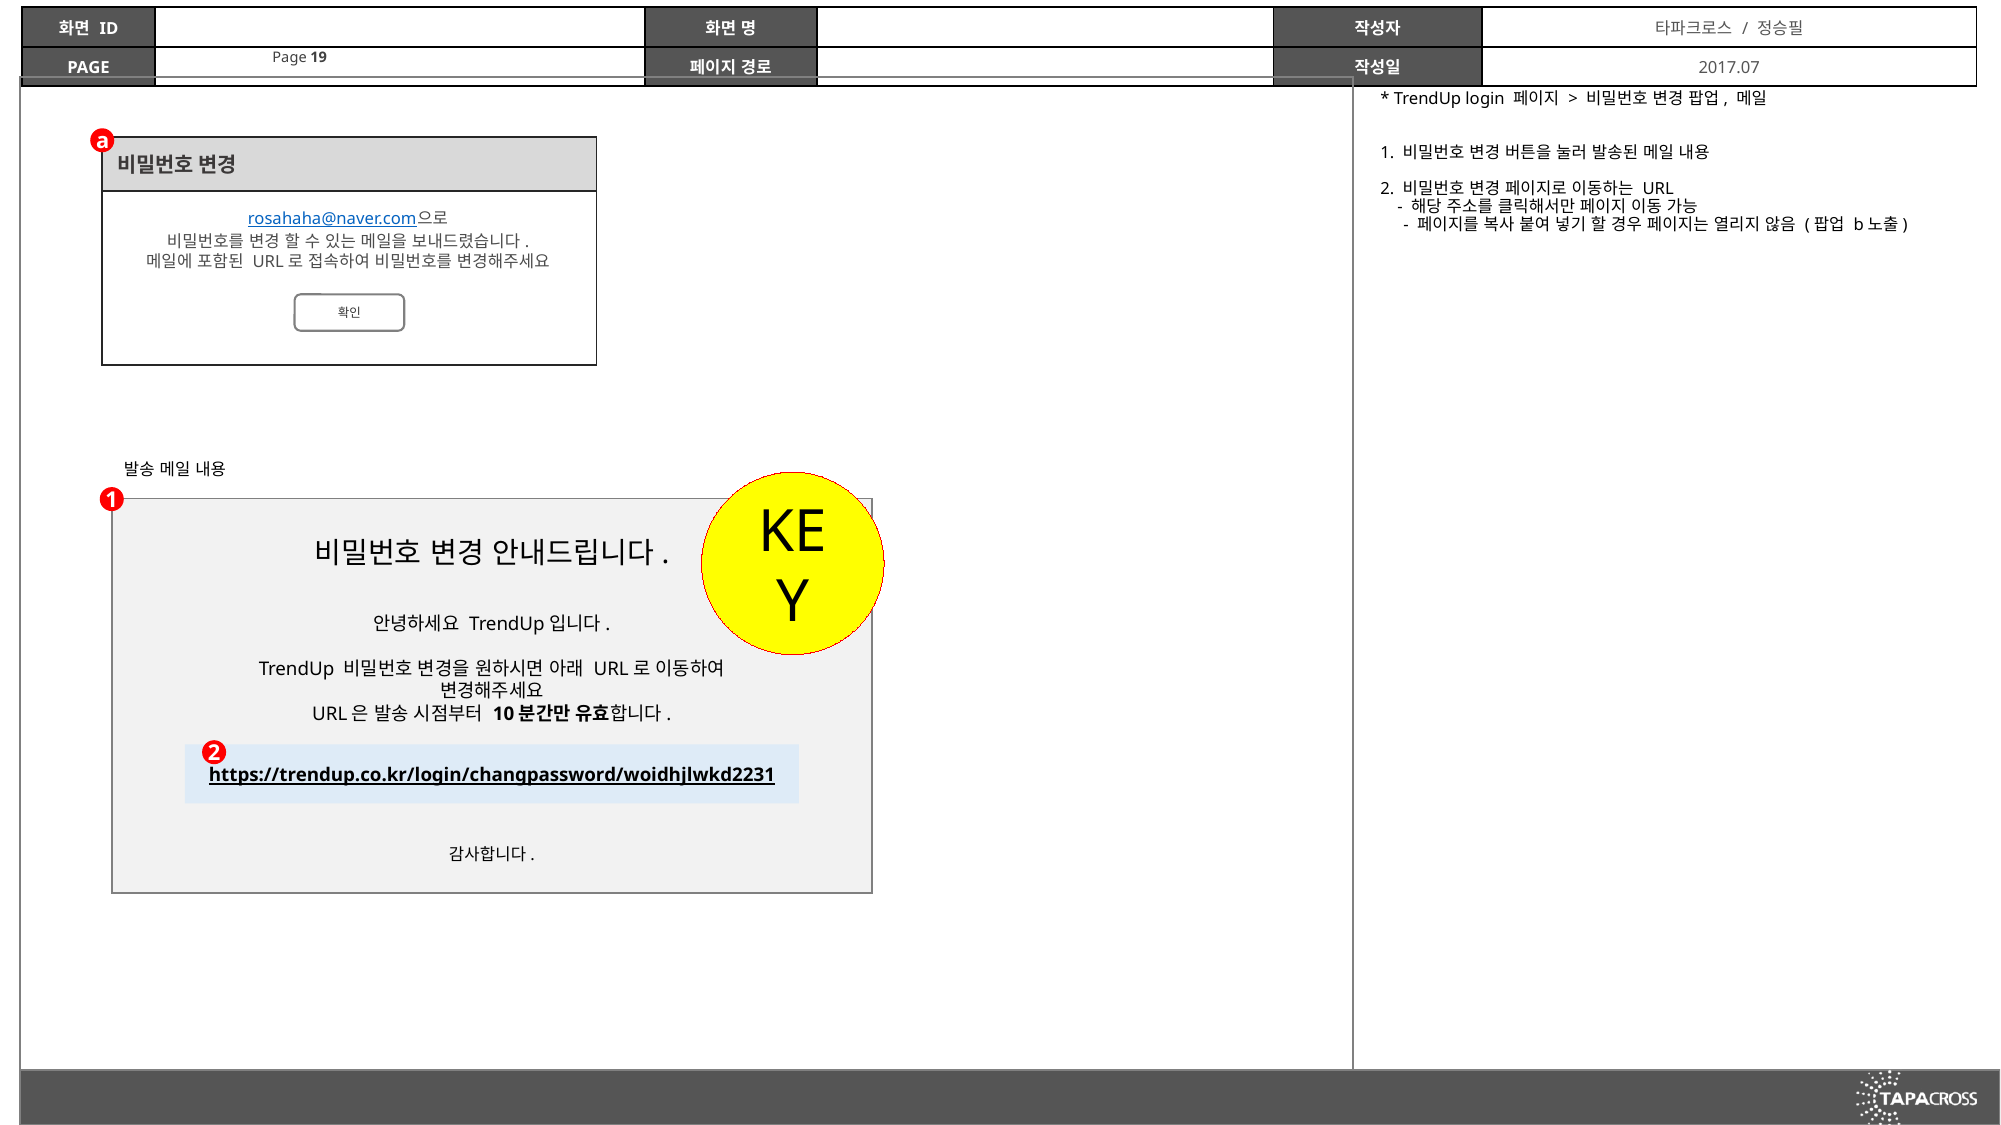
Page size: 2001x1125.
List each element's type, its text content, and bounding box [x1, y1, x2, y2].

text_box 1 [98, 486, 125, 513]
text_box KEY [701, 472, 885, 655]
list * TrendUp login 페이지 > 비밀번호 변경 팝업, 메일 1. 비밀번호 변경 버튼을 눌러 발송된 메일 내용 2. 비밀번호 변경 페이지로 이동하는 URL - 해당 주소를 클릭해서만 페이지 이동 가능 - 페이지를 복사 붙여 넣기 할 경우 페이지는 열리지 않음 (팝업 b노출) [1365, 82, 1977, 1053]
text_box 2 [201, 739, 228, 766]
picture [1855, 1064, 1977, 1125]
text_box [101, 190, 597, 366]
text_box 발송 메일 내용 [109, 451, 242, 487]
text_box 확인 [293, 293, 406, 332]
text_box 비밀번호 변경 [101, 136, 597, 190]
text_box [111, 497, 873, 894]
text_box a [89, 127, 116, 154]
text_box https://trendup.co.kr/login/changpassword/woidhjlwkd2231 [184, 743, 243, 804]
text_box 비밀번호 변경 안내드립니다. 안녕하세요 TrendUp입니다. TrendUp 비밀번호 변경을 원하시면 아래 URL로 이동하여 변경해주세요 URL은 발송 시점부터 10분간만 유효합니다. 감사합니다. [243, 526, 741, 871]
text_box https://trendup.co.kr/login/changpassword/woidhjlwkd2231 [741, 743, 800, 804]
